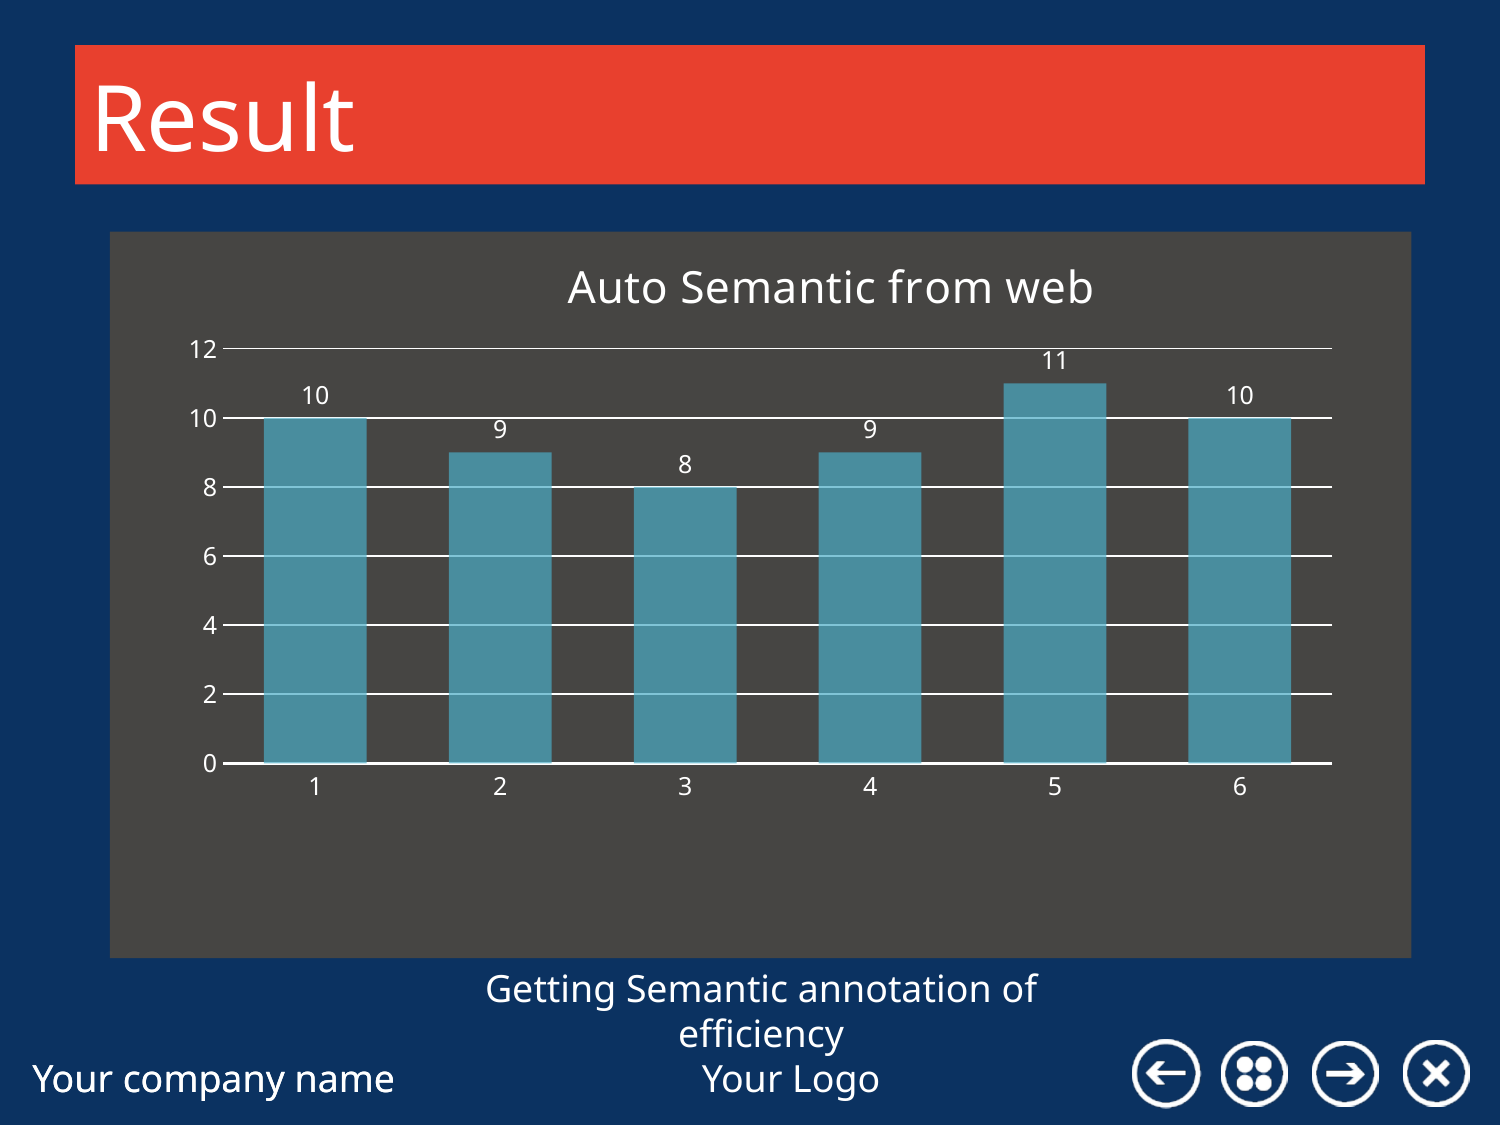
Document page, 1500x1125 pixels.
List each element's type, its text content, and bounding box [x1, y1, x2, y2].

text_box Getting Semantic annotation of efficiency [419, 957, 1104, 1063]
picture [1221, 1041, 1288, 1107]
picture [1312, 1041, 1379, 1107]
title Result [75, 45, 1425, 185]
picture [1403, 1040, 1470, 1107]
chart [149, 243, 1388, 941]
picture [1132, 1039, 1202, 1109]
text_box [108, 230, 1414, 960]
